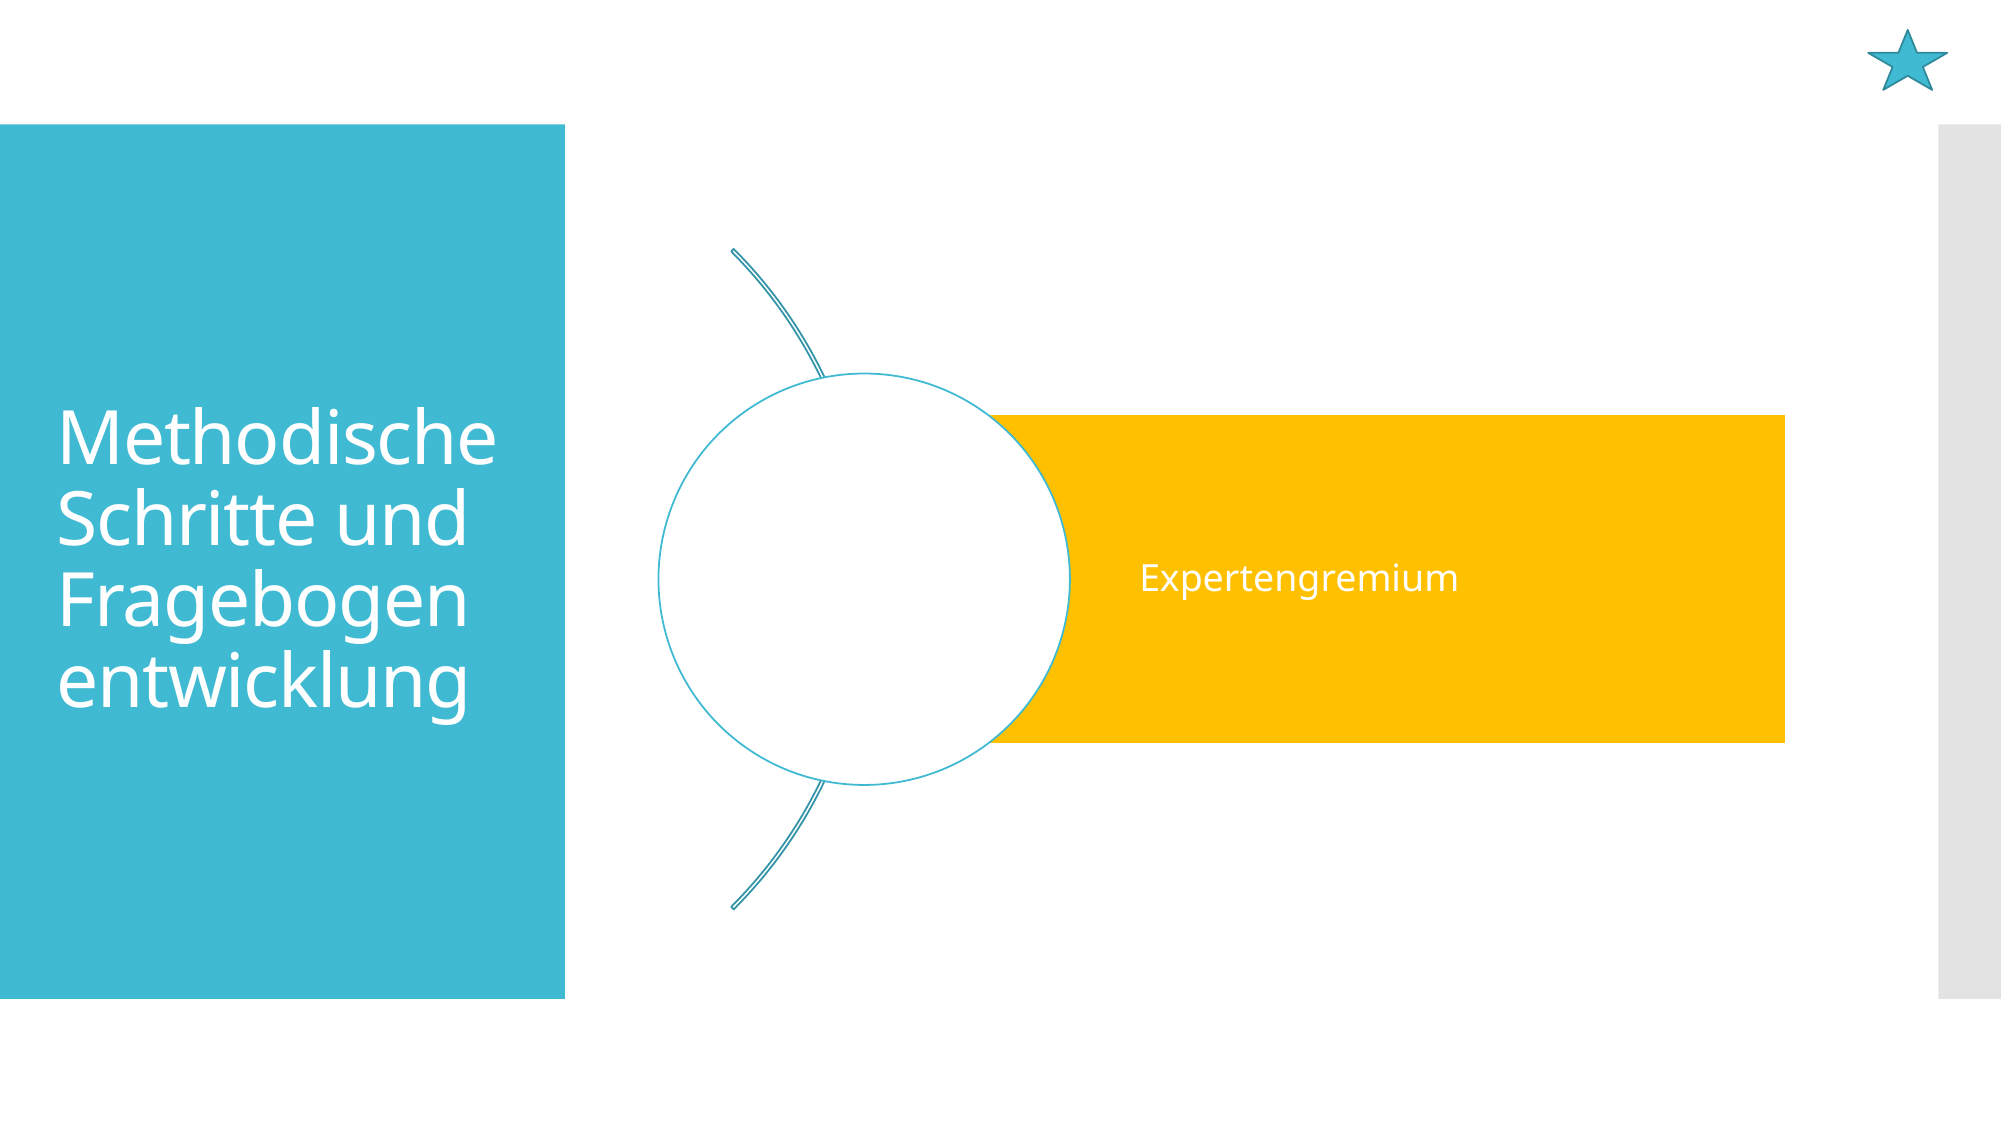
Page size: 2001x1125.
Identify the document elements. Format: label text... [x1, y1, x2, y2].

title Methodische Schritte und Fragebogenentwicklung [41, 184, 525, 940]
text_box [658, 232, 1786, 927]
text_box [1867, 29, 1949, 91]
